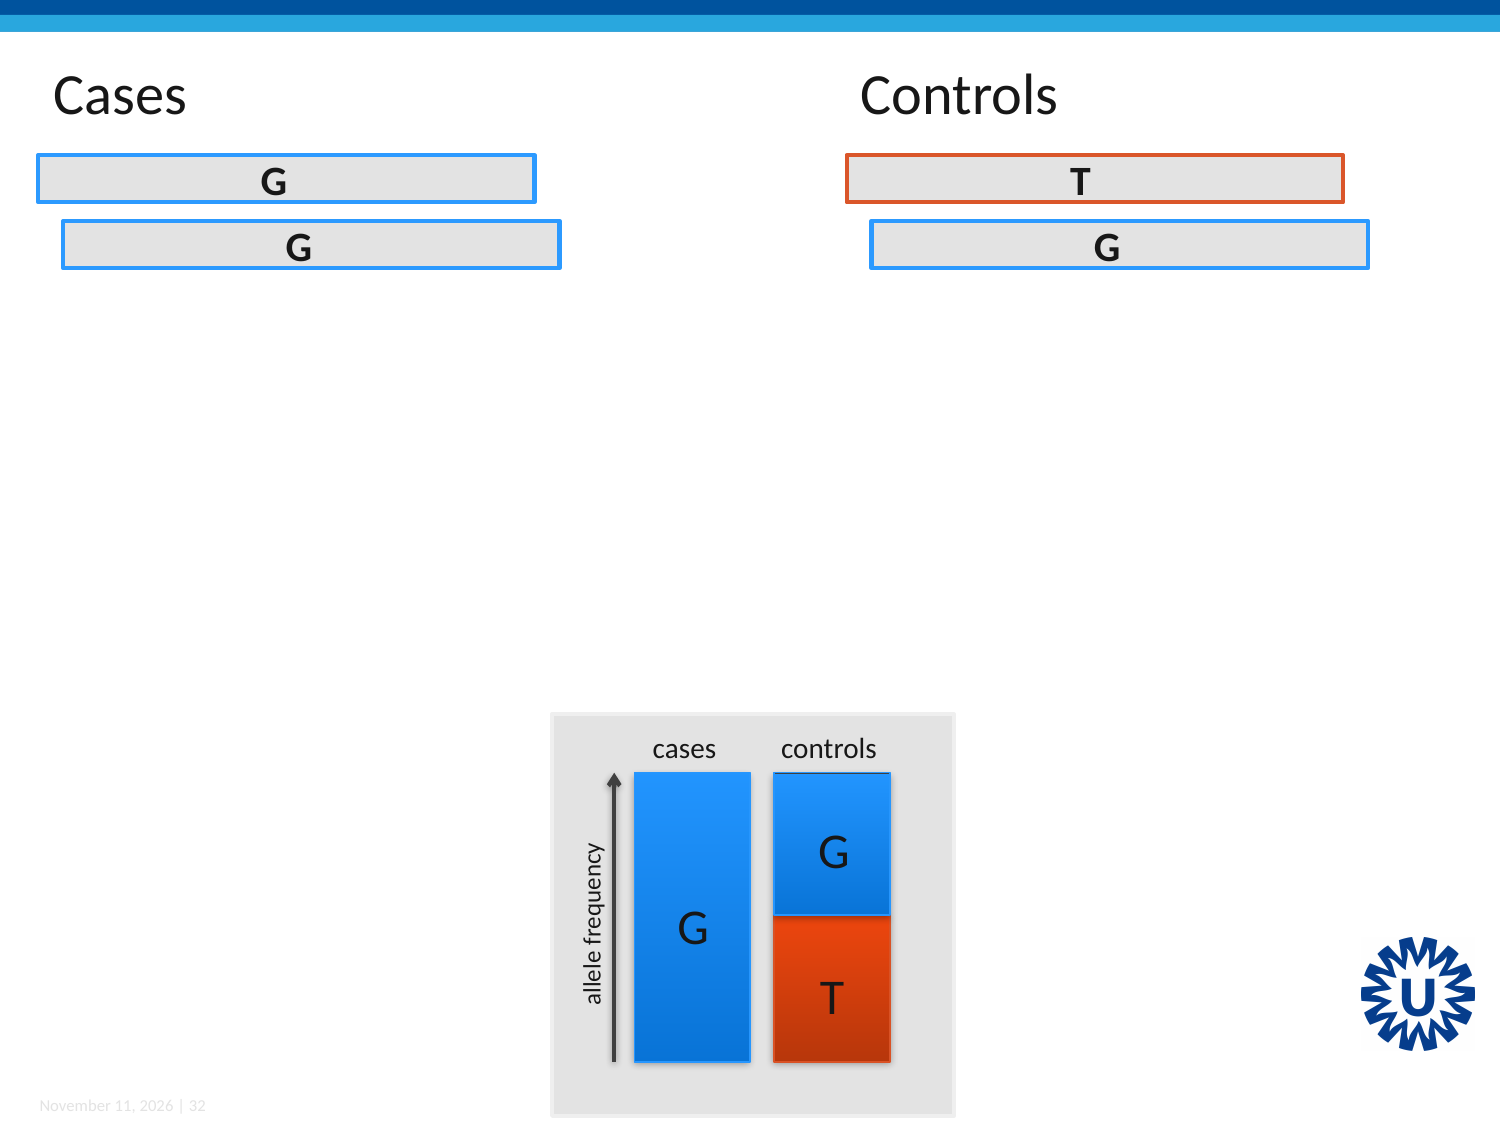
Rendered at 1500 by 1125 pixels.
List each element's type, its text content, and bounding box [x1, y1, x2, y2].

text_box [846, 146, 1344, 213]
text_box cases [638, 722, 732, 772]
text_box Cases [39, 48, 203, 134]
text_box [871, 212, 1369, 279]
text_box T [805, 957, 860, 1033]
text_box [62, 212, 560, 279]
text_box Controls [846, 48, 1074, 134]
picture [1361, 937, 1475, 1051]
text_box allele frequency [568, 828, 609, 1021]
text_box G [662, 887, 724, 963]
text_box G [803, 811, 865, 886]
text_box [634, 772, 751, 1063]
text_box [550, 712, 956, 1118]
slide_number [24, 1087, 409, 1118]
text_box [773, 922, 891, 1063]
text_box controls [766, 722, 892, 772]
picture [0, 0, 1500, 33]
text_box [773, 772, 891, 916]
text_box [38, 146, 535, 213]
